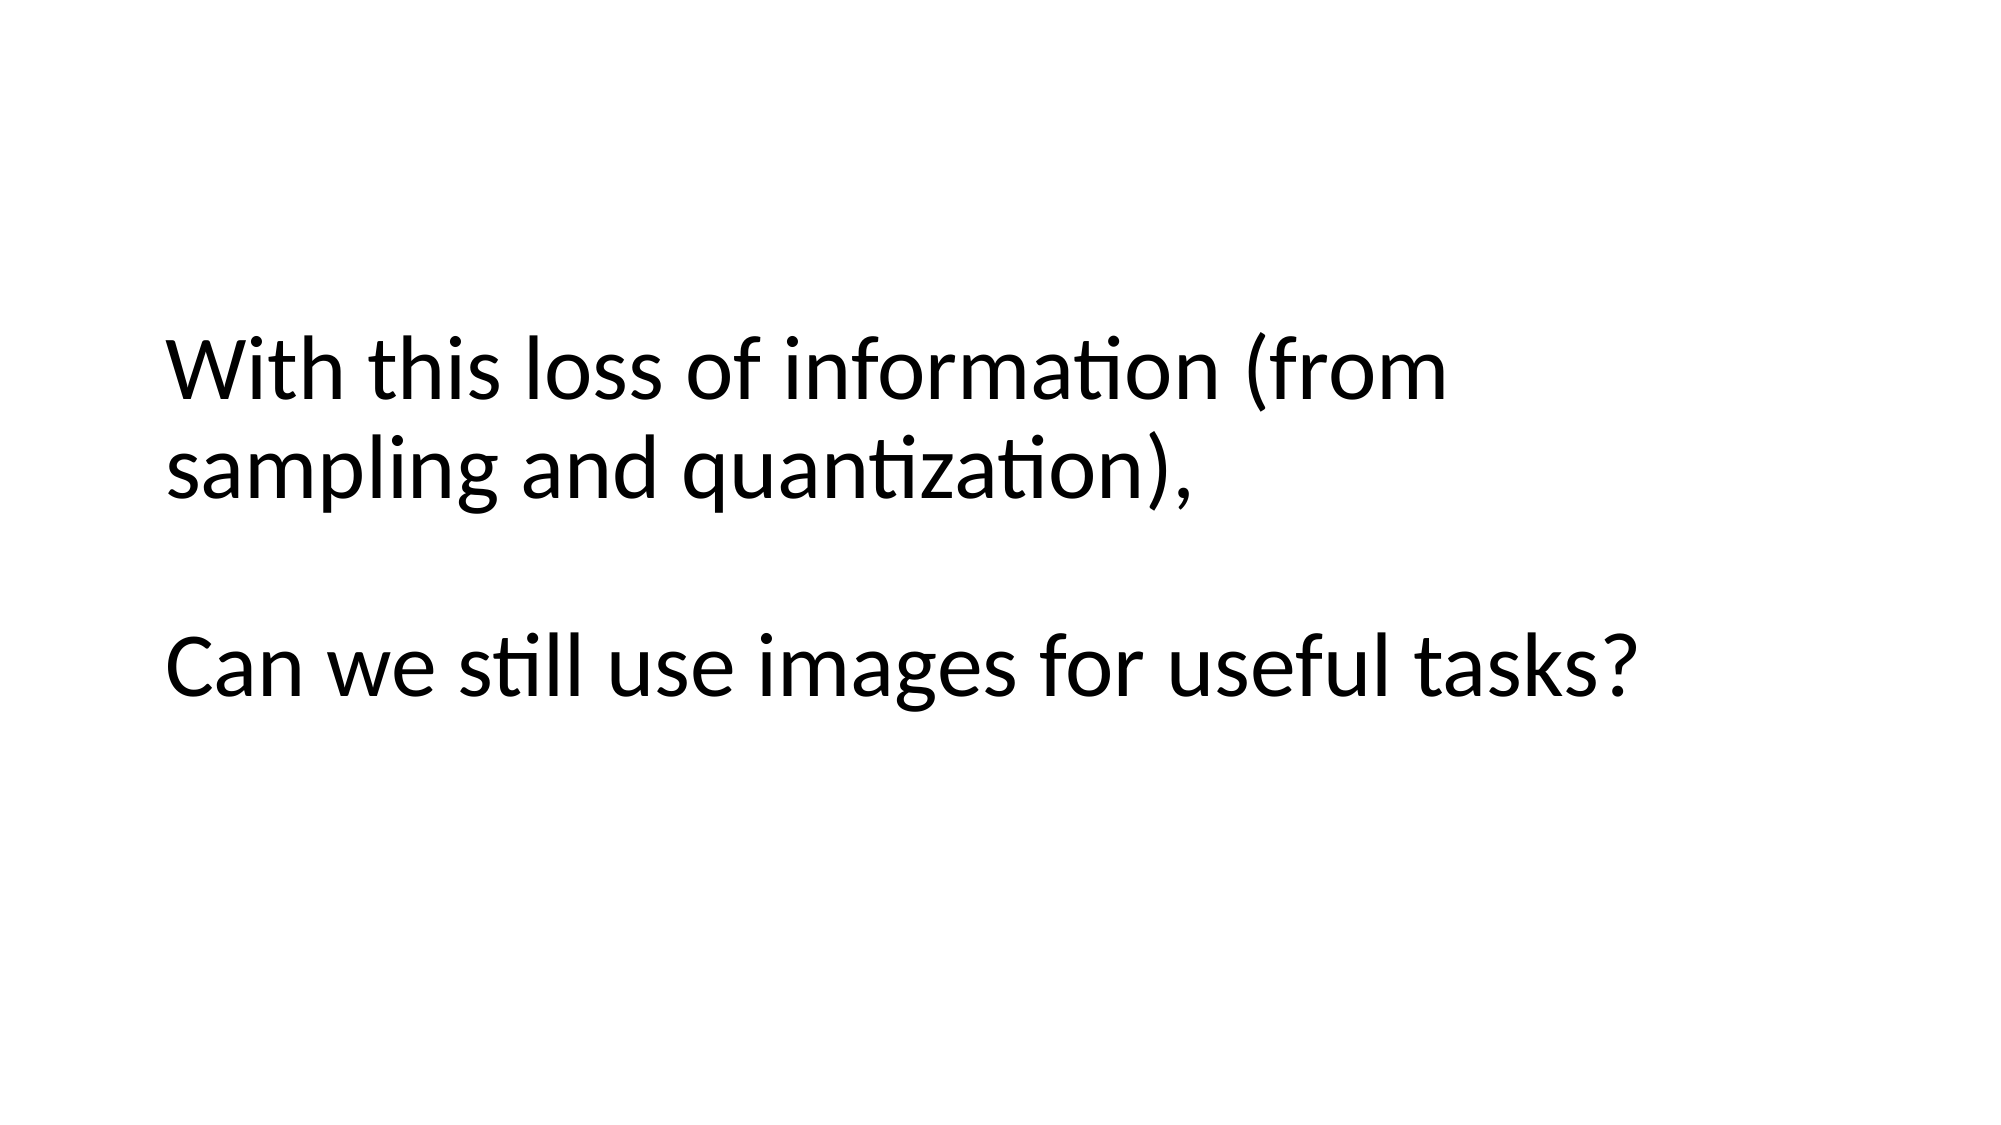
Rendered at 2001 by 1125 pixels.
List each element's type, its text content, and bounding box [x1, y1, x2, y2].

title With this loss of information (from sampling and quantization), Can we still use images for useful tasks? [150, 212, 1675, 825]
